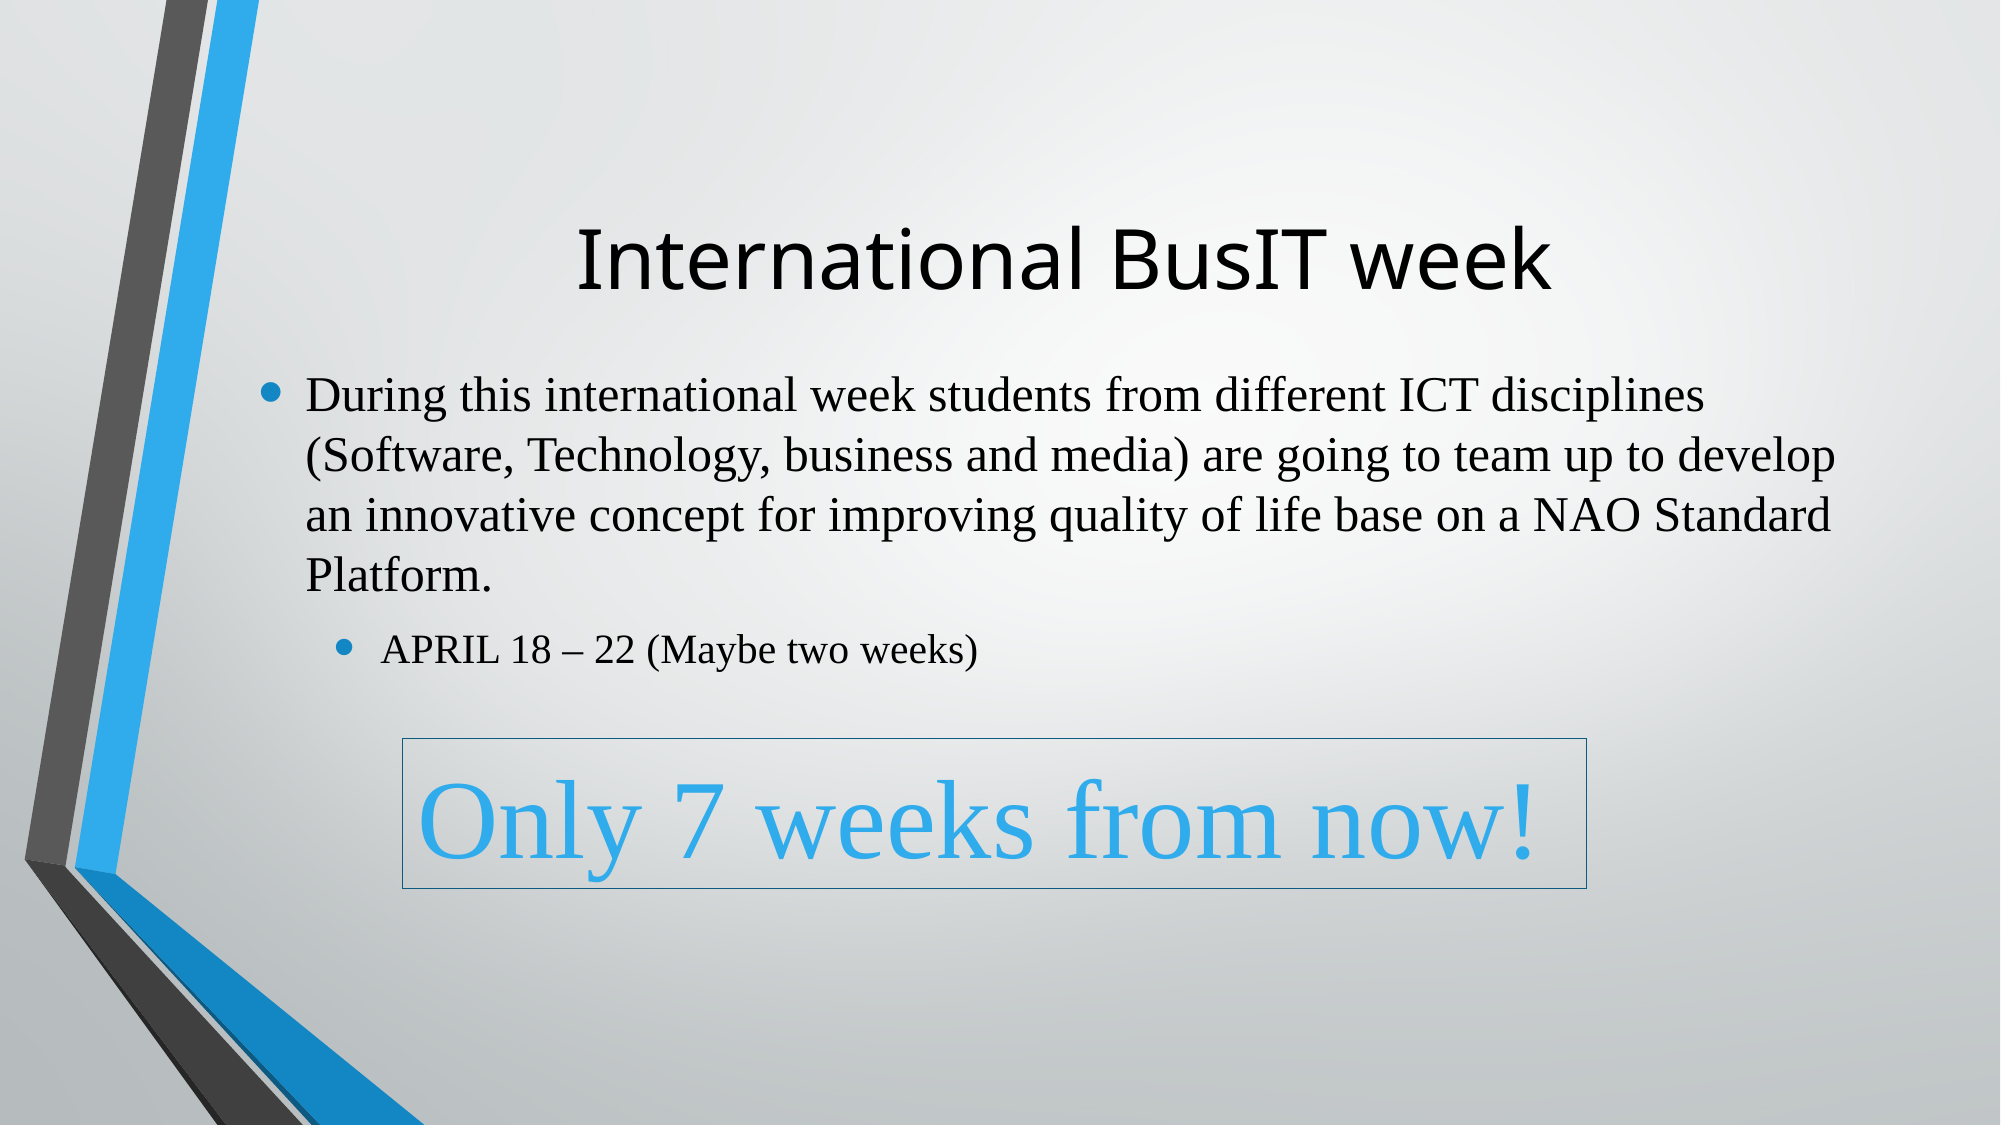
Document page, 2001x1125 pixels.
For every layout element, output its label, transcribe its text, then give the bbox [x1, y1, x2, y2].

title International BusIT week [243, 112, 1887, 301]
list During this international week students from different ICT disciplines (Software, Technology, business and media) are going to team up to develop an innovative concept for improving quality of life base on a NAO Standard Platform. APRIL 18 – 22 (Maybe two weeks) [243, 301, 1887, 815]
text_box Only 7 weeks from now! [402, 738, 1587, 889]
